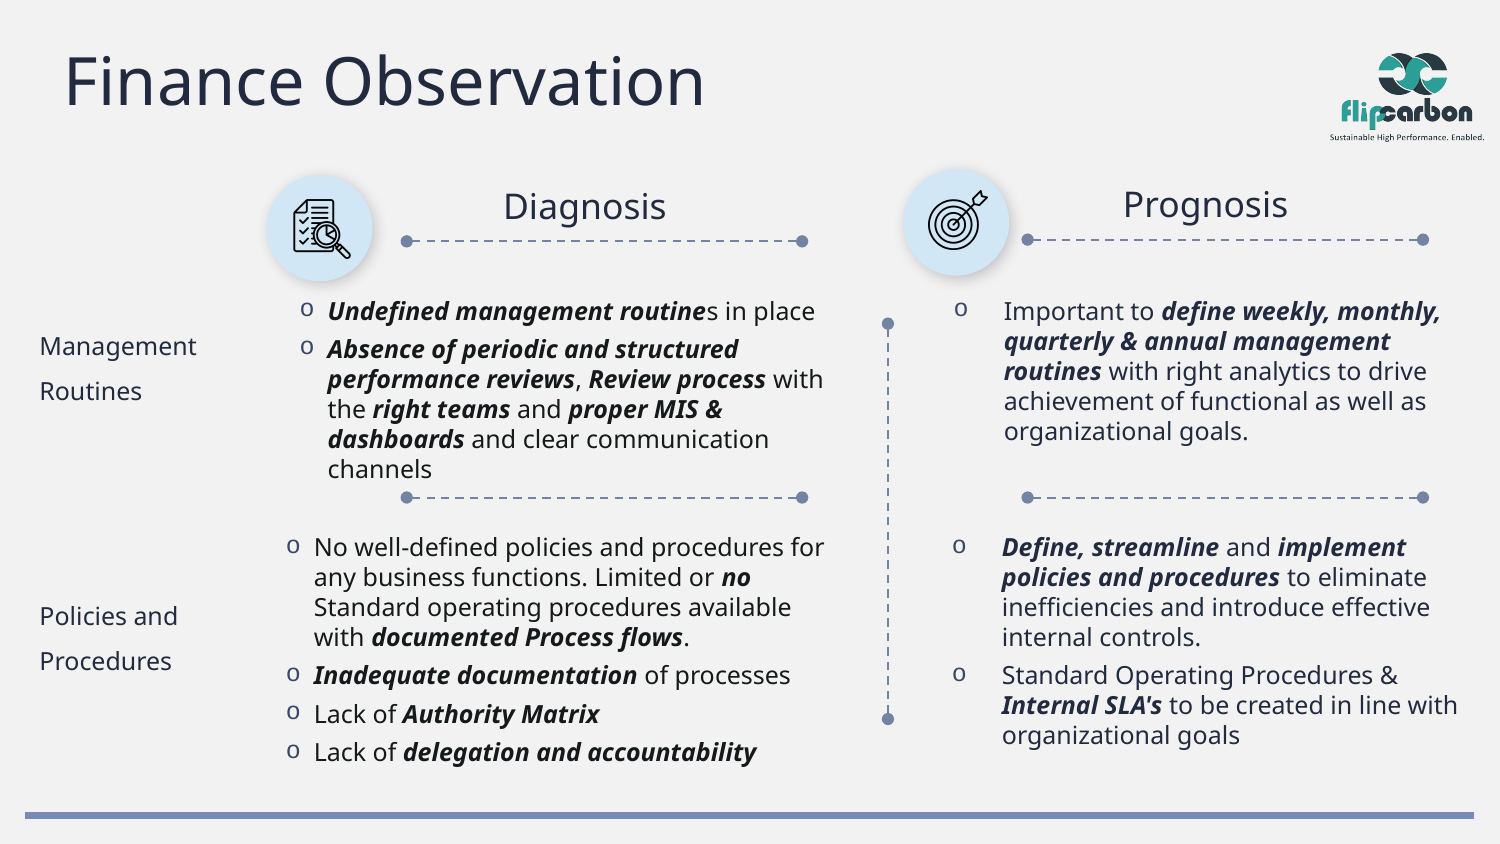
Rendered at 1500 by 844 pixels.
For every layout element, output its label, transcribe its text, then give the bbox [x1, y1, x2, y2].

picture [1311, 31, 1500, 168]
text_box Management Routines [24, 328, 234, 394]
subtitle Important to define weekly, monthly, quarterly & annual management routines with right analytics to drive achievement of functional as well as organizational goals. [913, 280, 1220, 487]
text_box Finance Observation [35, 26, 871, 92]
text_box Define, streamline and implement policies and procedures to eliminate inefficiencies and introduce effective internal controls. Standard Operating Procedures & Internal SLA's to be created in line with organizational goals [911, 516, 1480, 742]
title Prognosis [1107, 175, 1220, 240]
text_box No well-defined policies and procedures for any business functions. Limited or no Standard operating procedures available with documented Process flows. Inadequate documentation of processes Lack of Authority Matrix Lack of delegation and accountability [270, 516, 863, 742]
text_box Policies and Procedures [24, 598, 234, 663]
title Prognosis [1229, 175, 1341, 240]
title Diagnosis [488, 176, 600, 242]
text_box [266, 174, 373, 282]
title Diagnosis [608, 176, 721, 242]
text_box Undefined management routines in place Absence of periodic and structured performance reviews, Review process with the right teams and proper MIS & dashboards and clear communication channels [608, 280, 863, 487]
text_box Undefined management routines in place Absence of periodic and structured performance reviews, Review process with the right teams and proper MIS & dashboards and clear communication channels [284, 280, 600, 487]
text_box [902, 168, 1010, 276]
subtitle Important to define weekly, monthly, quarterly & annual management routines with right analytics to drive achievement of functional as well as organizational goals. [1229, 280, 1480, 487]
